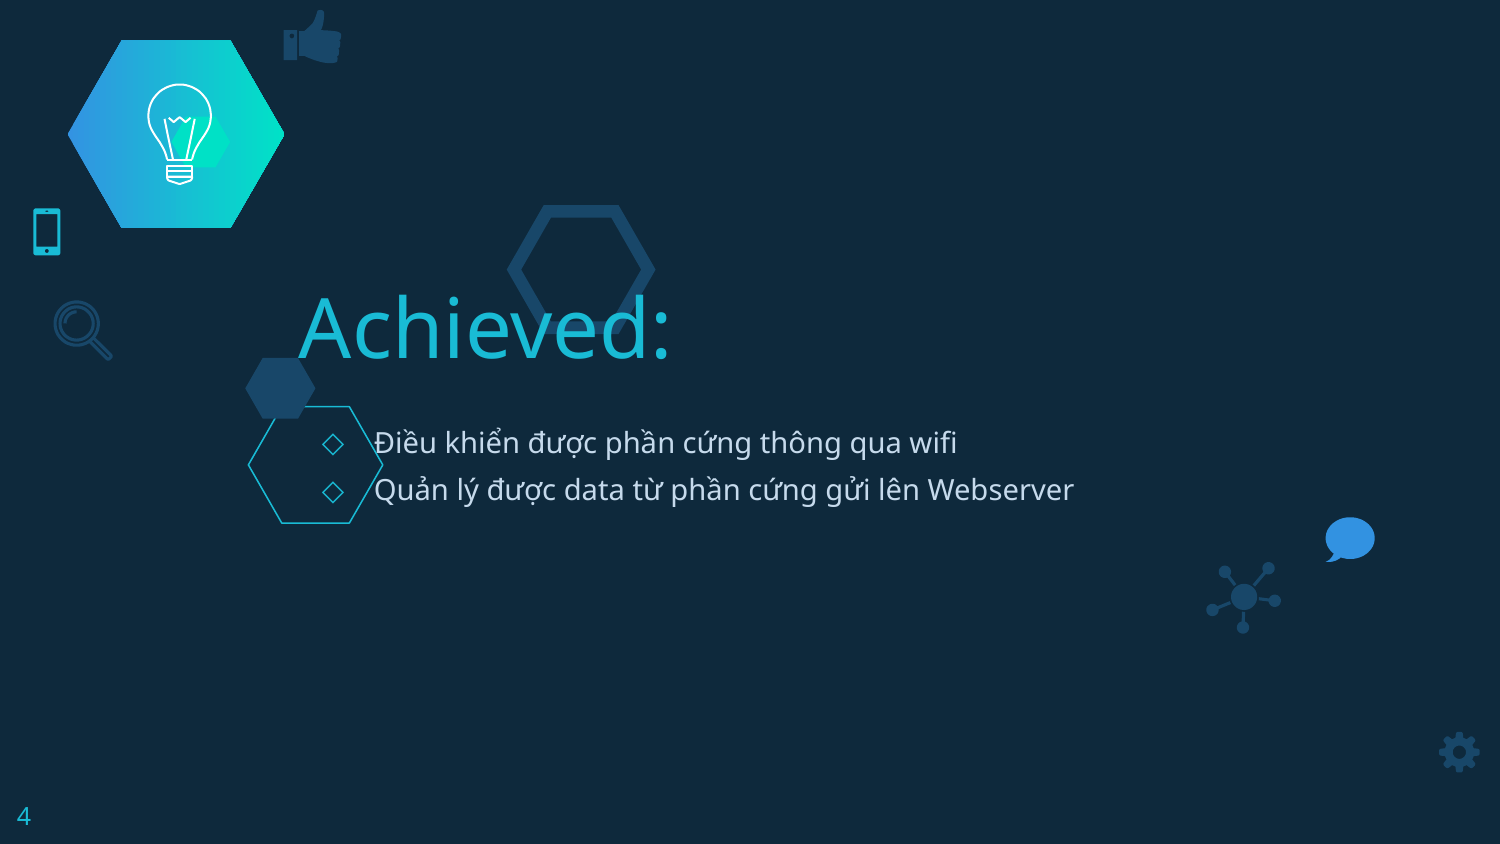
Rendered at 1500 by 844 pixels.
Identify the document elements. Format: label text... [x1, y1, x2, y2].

text_box Điều khiển được phần cứng thông qua wifi Quản lý được data từ phần cứng gửi lên Webserver [284, 408, 1096, 682]
text_box Achieved: [284, 284, 1096, 391]
text_box 4 [2, 784, 93, 844]
